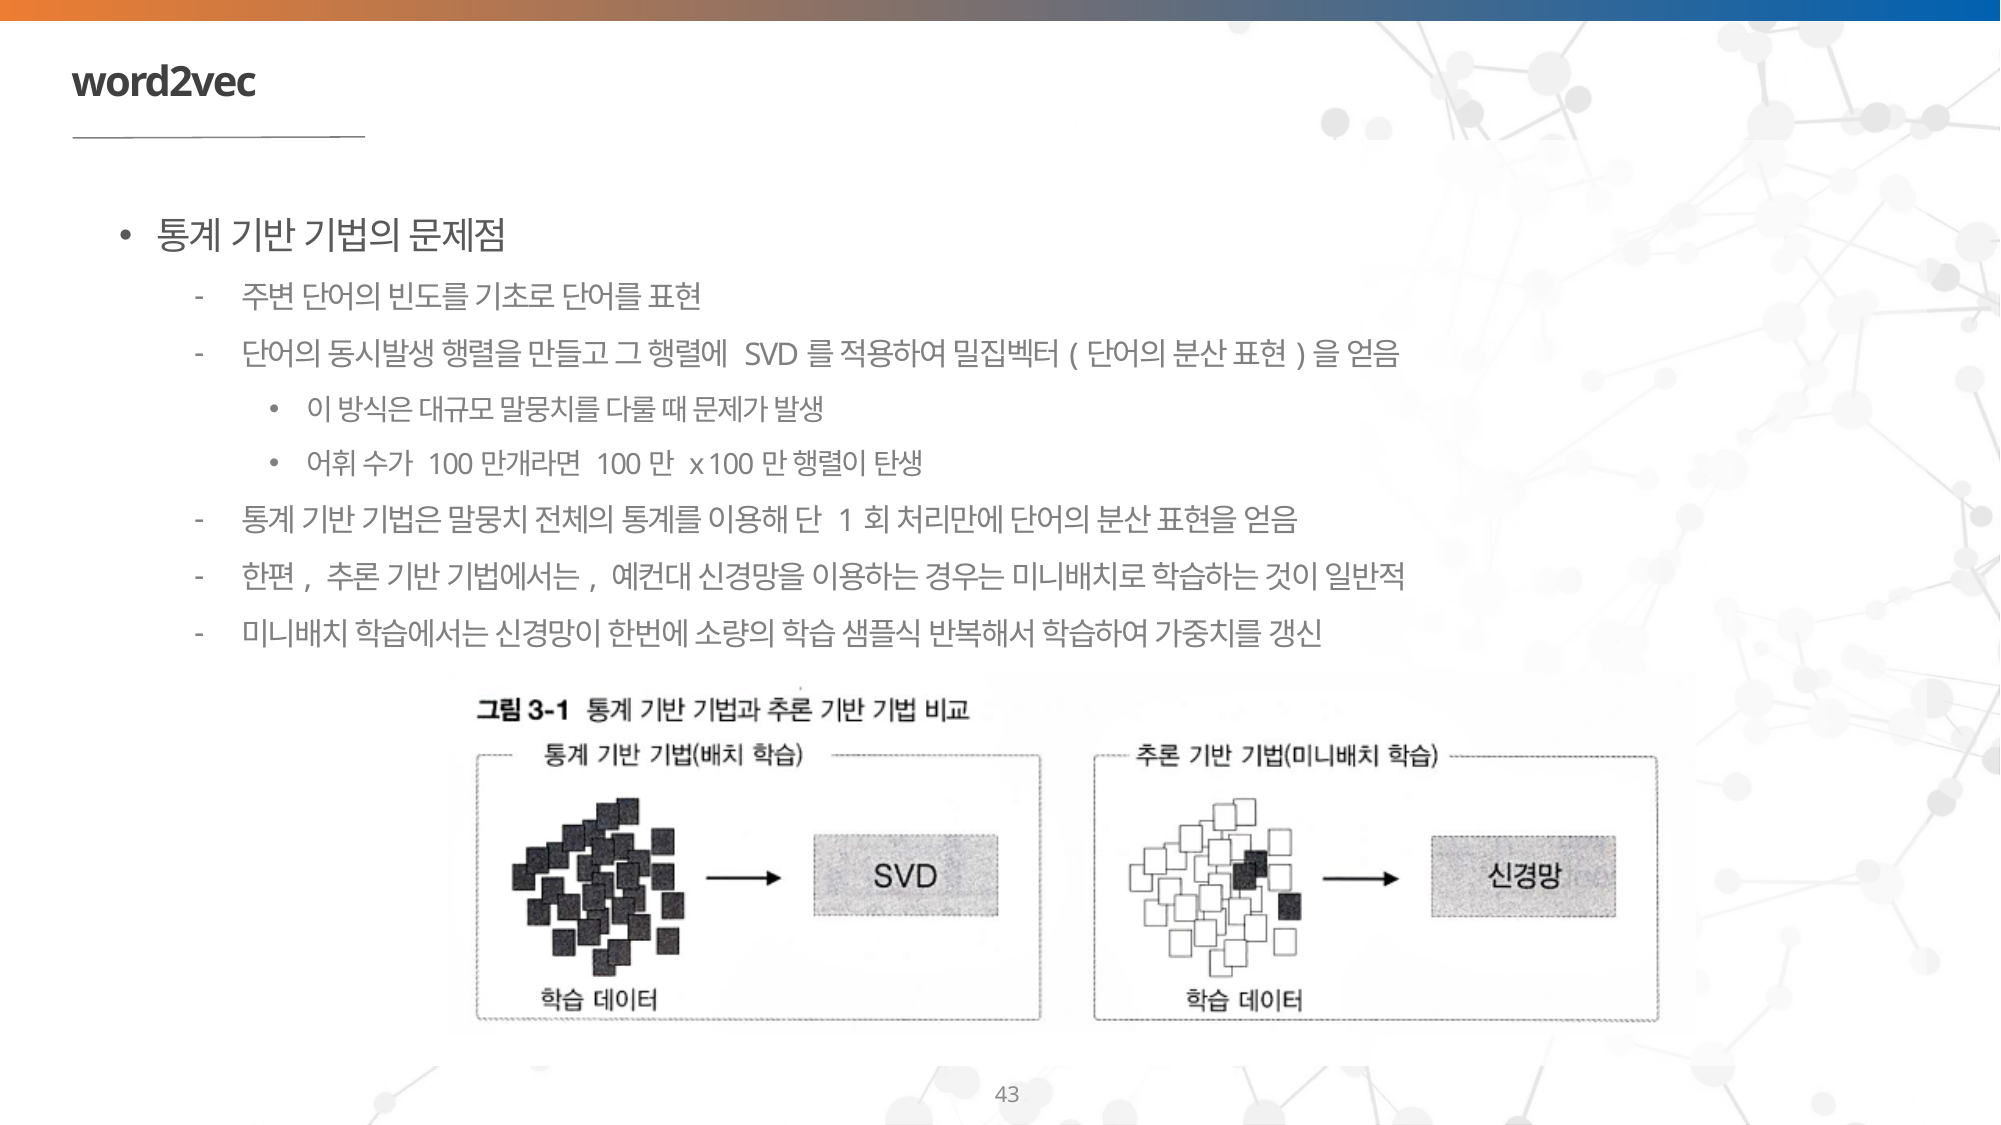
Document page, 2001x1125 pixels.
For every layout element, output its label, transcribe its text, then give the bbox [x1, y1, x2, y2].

list 통계 기반 기법의 문제점 주변 단어의 빈도를 기초로 단어를 표현 단어의 동시발생 행렬을 만들고 그 행렬에 SVD를 적용하여 밀집벡터(단어의 분산 표현)을 얻음 이 방식은 대규모 말뭉치를 다룰 때 문제가 발생 어휘 수가 100만개라면 100만 x 100만 행렬이 탄생 통계 기반 기법은 말뭉치 전체의 통계를 이용해 단 1회 처리만에 단어의 분산 표현을 얻음 한편, 추론 기반 기법에서는, 예컨대 신경망을 이용하는 경우는 미니배치로 학습하는 것이 일반적 미니배치 학습에서는 신경망이 한번에 소량의 학습 샘플식 반복해서 학습하여 가중치를 갱신 [104, 193, 1911, 1035]
title word2vec [56, 49, 1162, 117]
picture [448, 673, 1696, 1035]
slide_number 43 [782, 1065, 1233, 1125]
